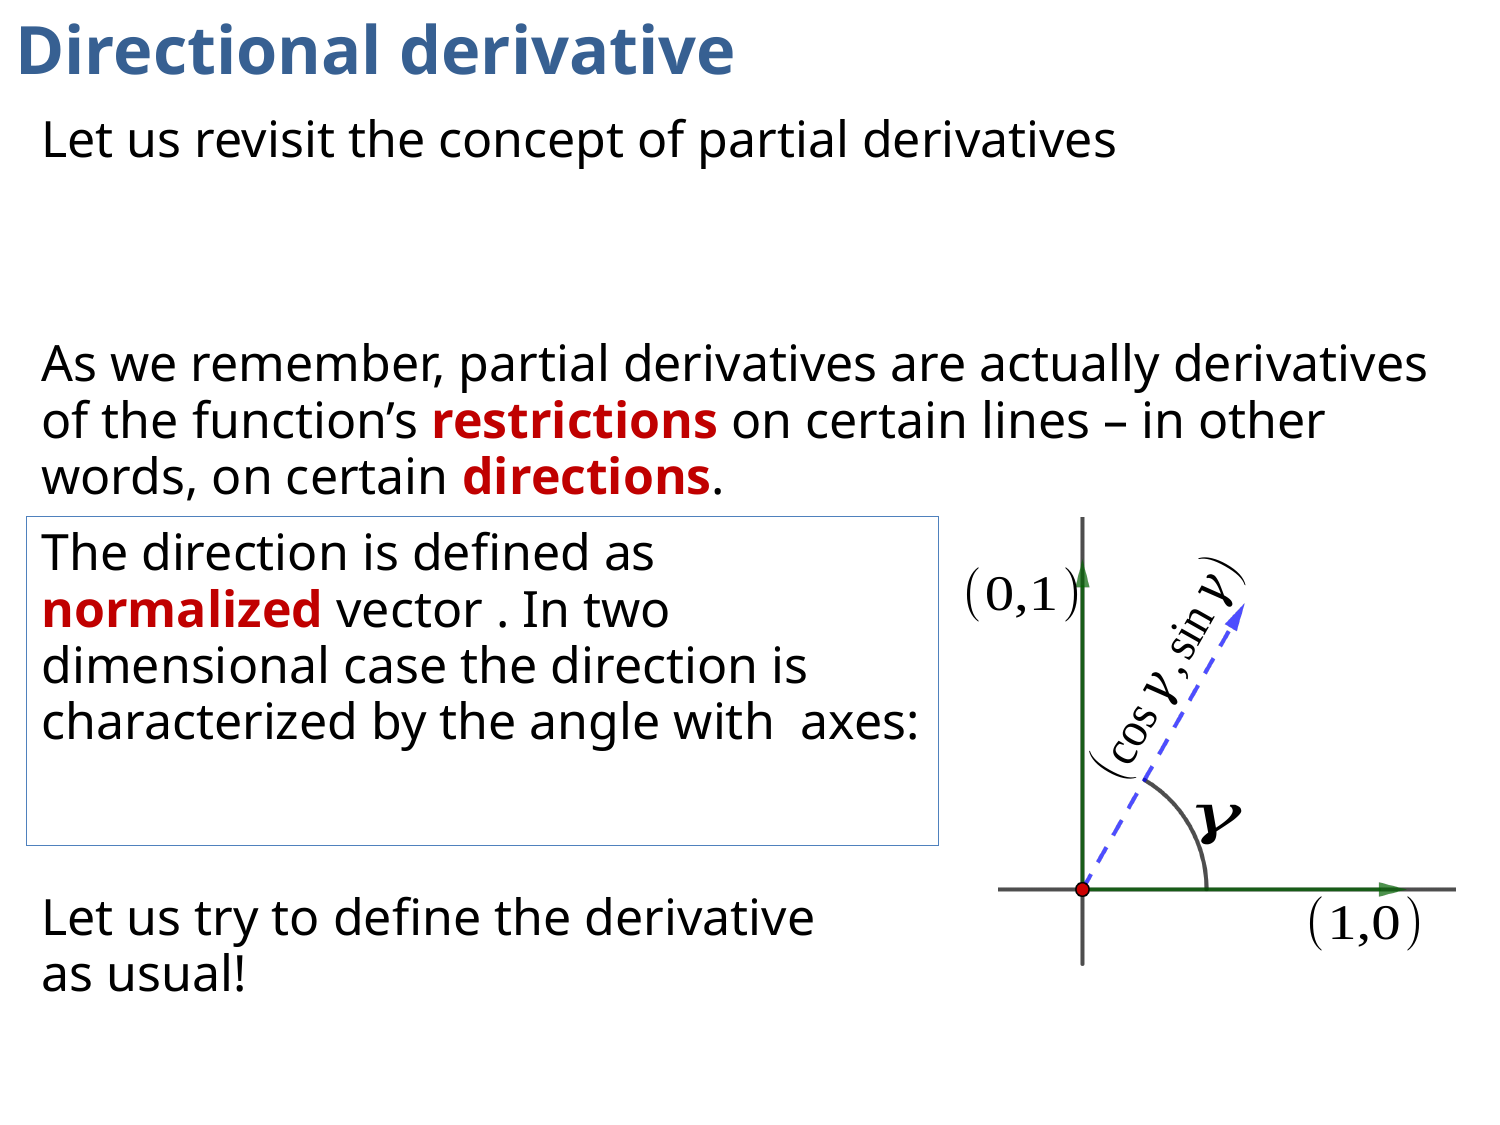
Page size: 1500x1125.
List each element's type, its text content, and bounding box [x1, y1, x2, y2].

text_box Let us try to define the derivative as usual! [26, 881, 833, 1069]
picture [997, 516, 1456, 975]
text_box As we remember, partial derivatives are actually derivatives of the function’s restrictions on certain lines – in other words, on certain directions. [26, 327, 1474, 516]
title Directional derivative [0, 0, 1500, 102]
